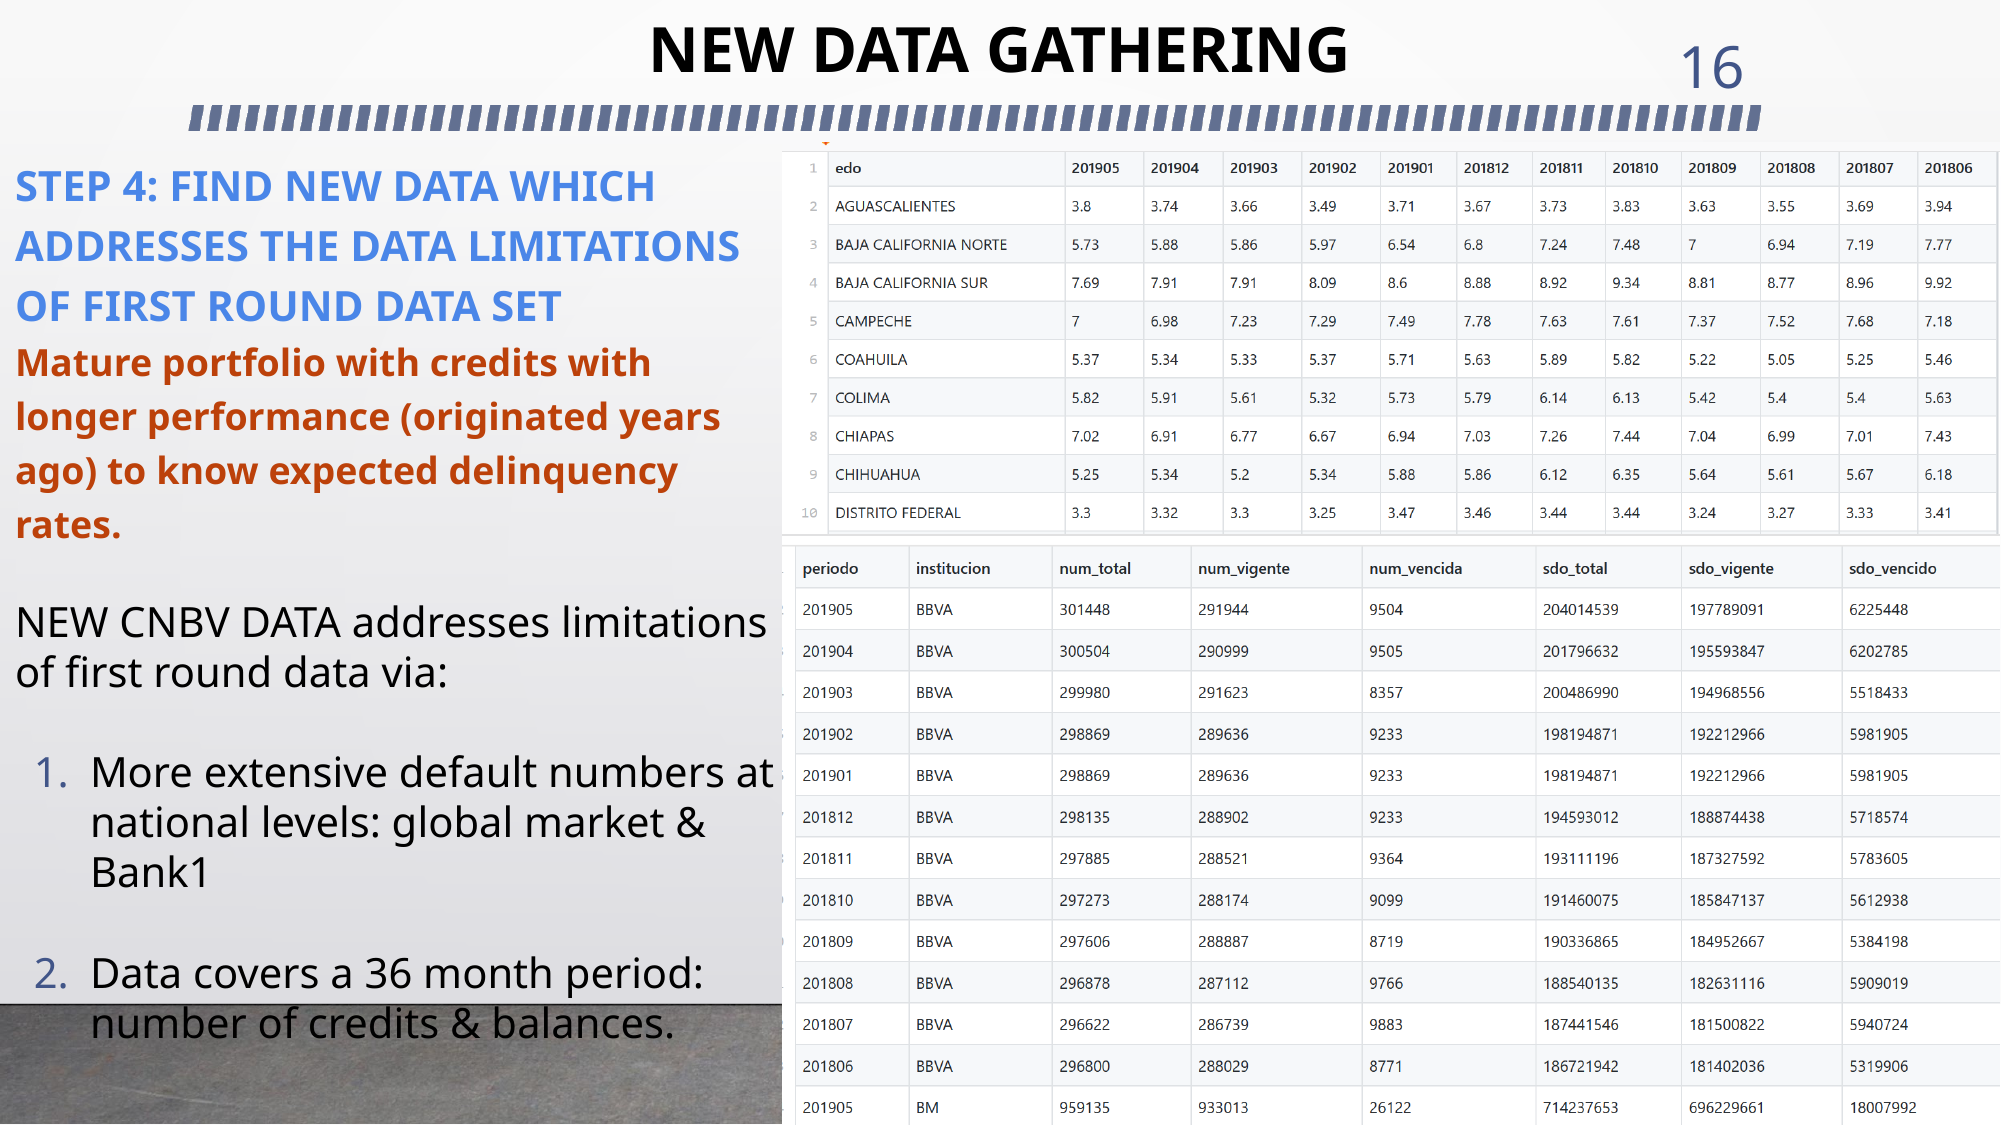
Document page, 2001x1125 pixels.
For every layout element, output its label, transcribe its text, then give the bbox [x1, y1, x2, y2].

slide_number 16 [1626, 22, 1760, 106]
list STEP 4: FIND NEW DATA WHICH ADDRESSES THE DATA LIMITATIONS OF FIRST ROUND DATA SET Mature portfolio with credits with longer performance (originated years ago) to know expected delinquency rates. NEW CNBV DATA addresses limitations of first round data via: More extensive default numbers at national levels: global market & Bank1 Data covers a 36 month period: number of credits & balances. [0, 142, 781, 1003]
picture [0, 142, 2000, 1125]
picture [186, 108, 1762, 131]
title NEW DATA GATHERING [30, 10, 1970, 108]
